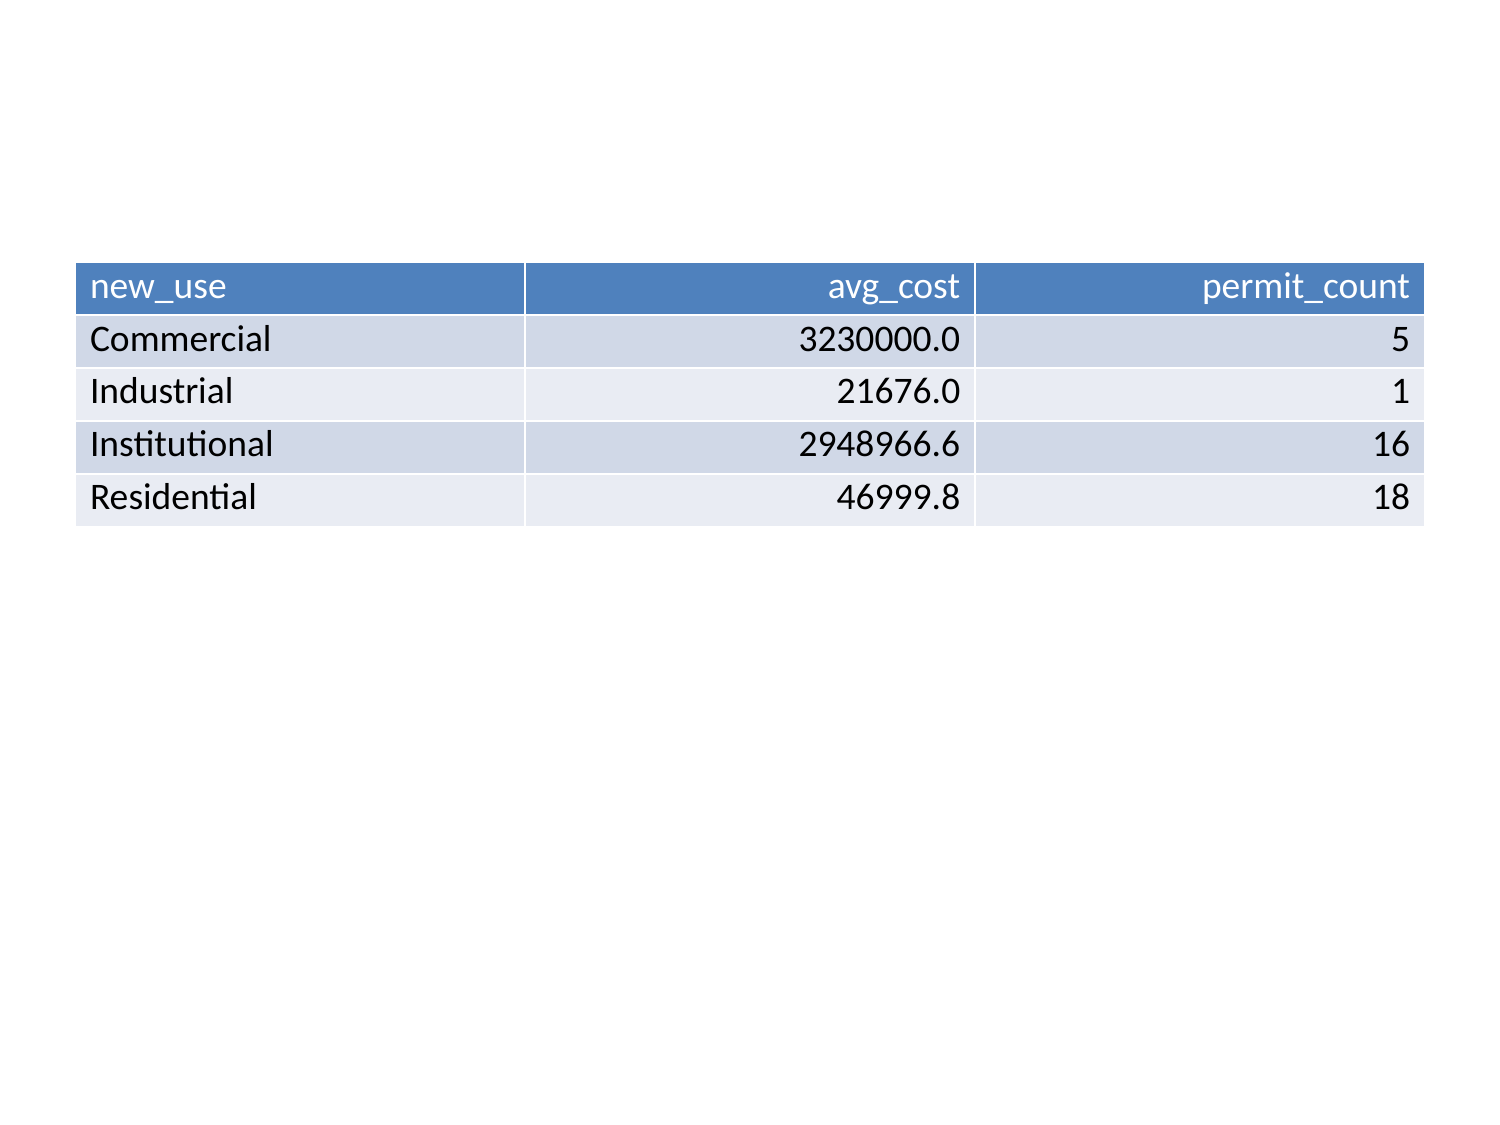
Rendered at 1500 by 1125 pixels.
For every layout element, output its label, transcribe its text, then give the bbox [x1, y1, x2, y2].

table_cell 16 [976, 422, 1424, 473]
table_cell Institutional [76, 422, 524, 473]
table_header avg_cost [526, 263, 974, 314]
table_cell 46999.8 [526, 475, 974, 526]
table_cell 1 [976, 369, 1424, 420]
table_cell 2948966.6 [526, 422, 974, 473]
table_cell 3230000.0 [526, 316, 974, 367]
table_cell 18 [976, 475, 1424, 526]
table_cell Industrial [76, 369, 524, 420]
table_cell 5 [976, 316, 1424, 367]
table_cell Commercial [76, 316, 524, 367]
table_header new_use [76, 263, 524, 314]
table_header permit_count [976, 263, 1424, 314]
table_cell Residential [76, 475, 524, 526]
table_cell 21676.0 [526, 369, 974, 420]
